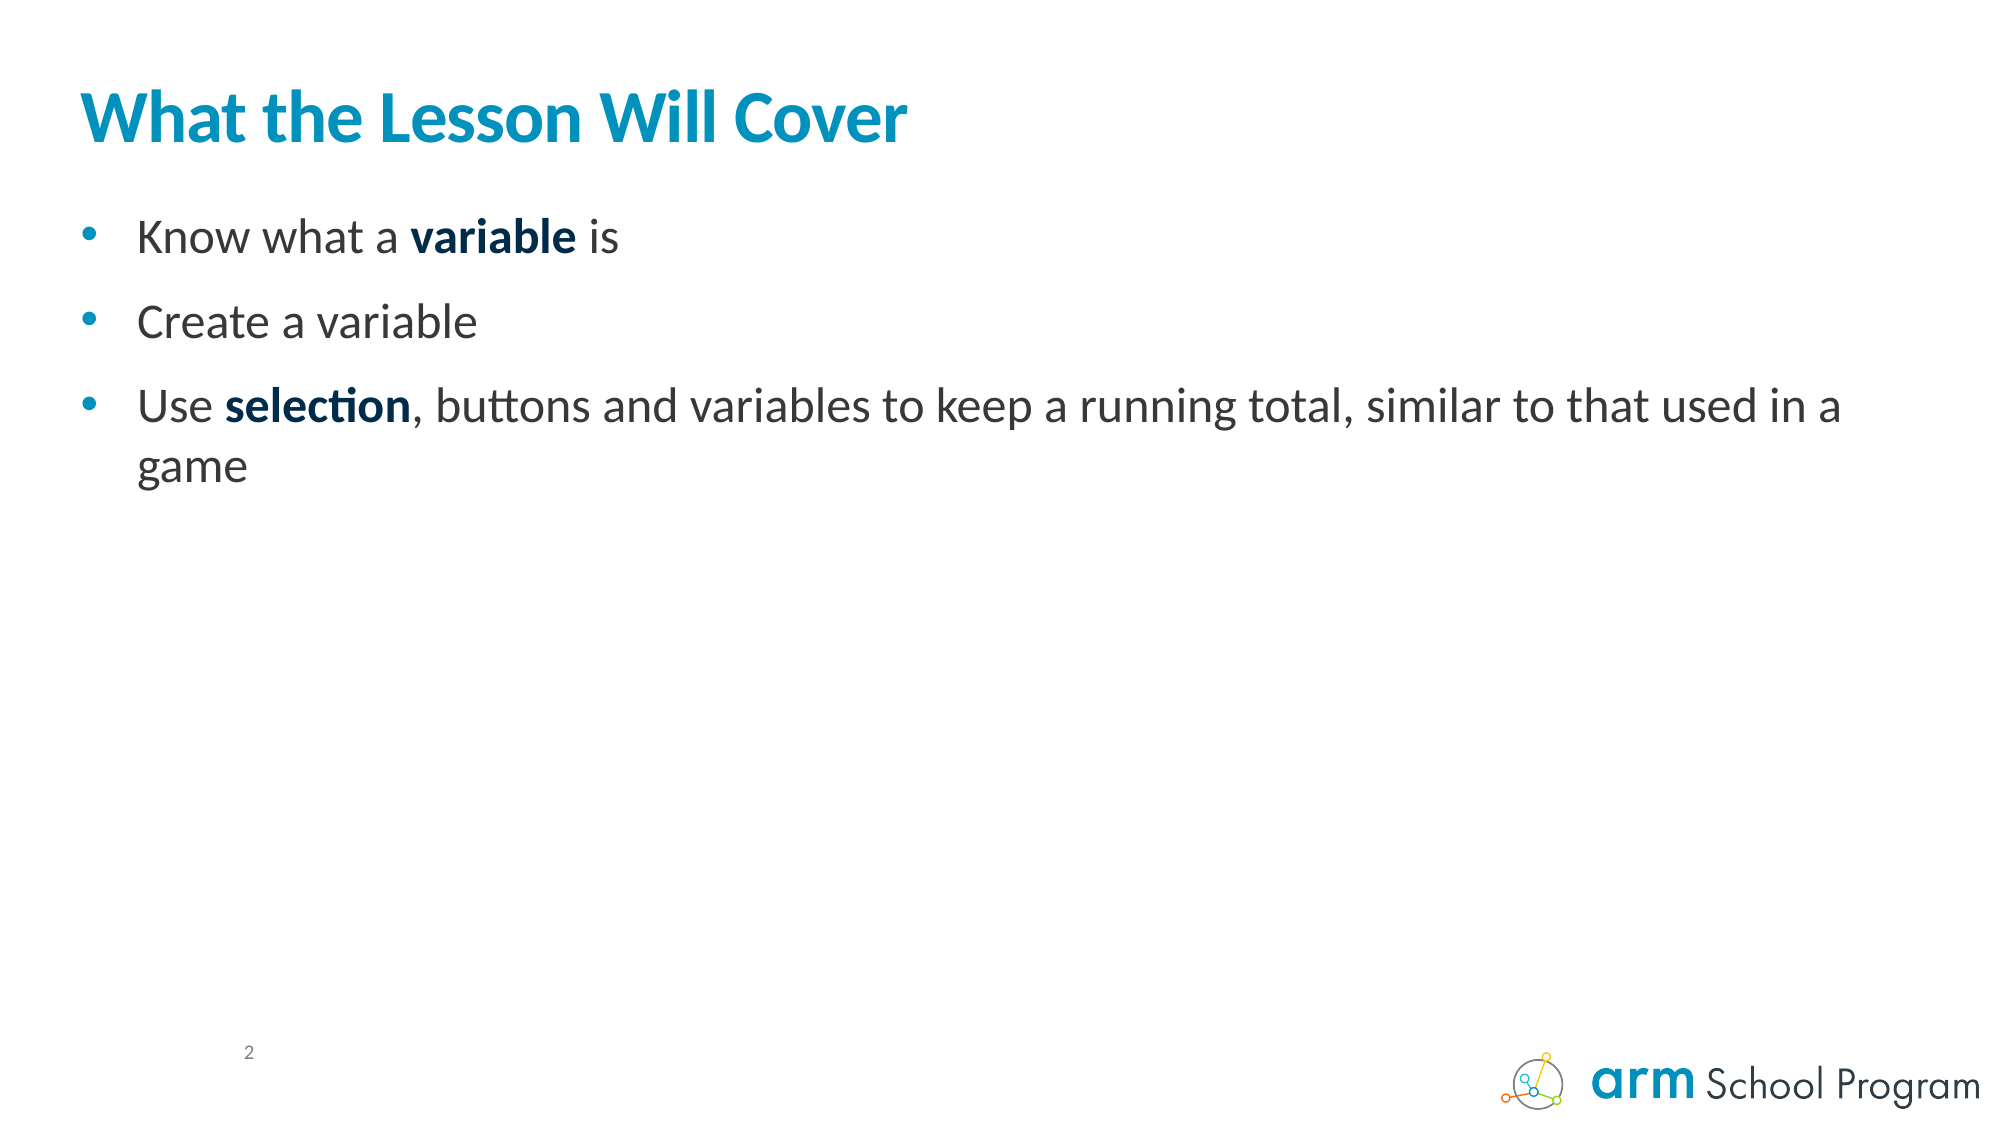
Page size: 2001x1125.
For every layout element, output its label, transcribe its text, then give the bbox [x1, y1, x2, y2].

picture [1501, 1052, 1979, 1110]
list Know what a variable is Create a variable Use selection, buttons and variables to keep a running total, similar to that used in a game [80, 203, 1915, 957]
title What the Lesson Will Cover [80, 48, 1915, 158]
